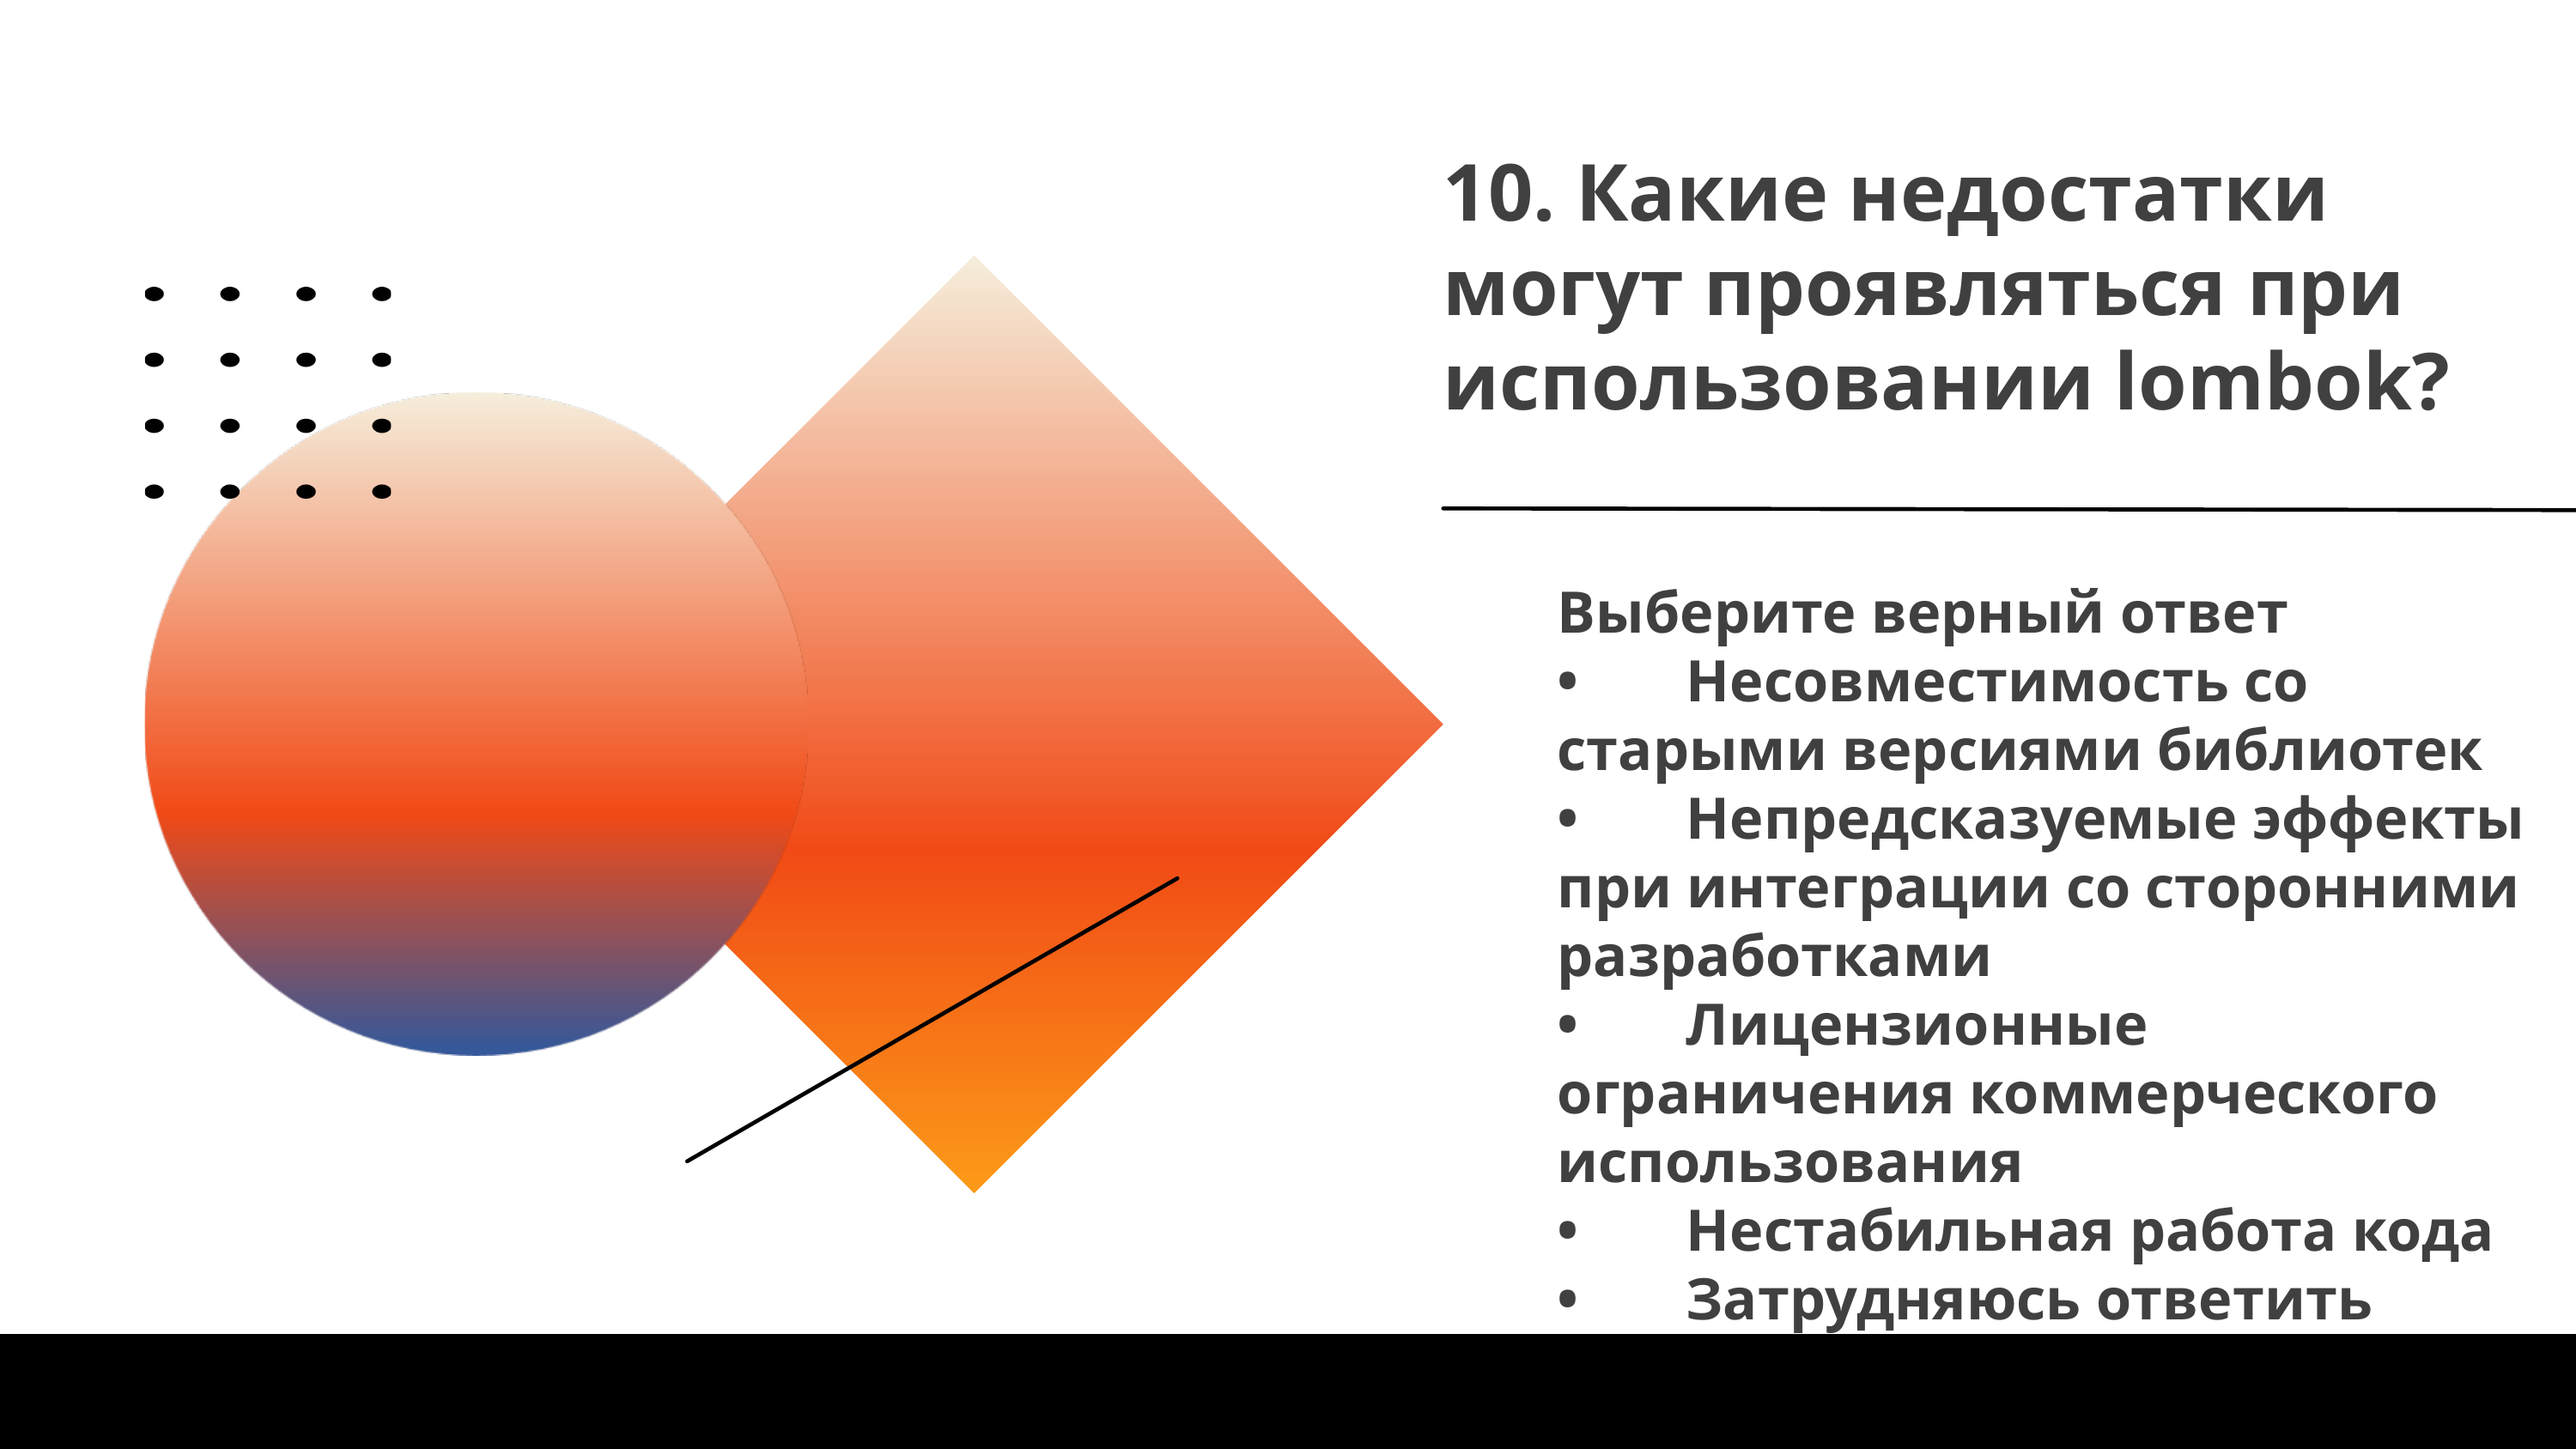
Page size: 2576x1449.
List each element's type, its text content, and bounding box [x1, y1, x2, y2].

text_box [809, 255, 1443, 1194]
text_box 10. Какие недостатки могут проявляться при использовании lombok? [1443, 142, 2481, 426]
text_box Выберите верный ответ • Несовместимость со старыми версиями библиотек • Непредсказуемые эффекты при интеграции со сторонними разработками • Лицензионные ограничения коммерческого использования • Нестабильная работа кода • Затрудняюсь ответить [1557, 576, 2544, 1331]
text_box [144, 287, 392, 499]
text_box [144, 392, 809, 1056]
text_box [0, 1333, 2576, 1449]
